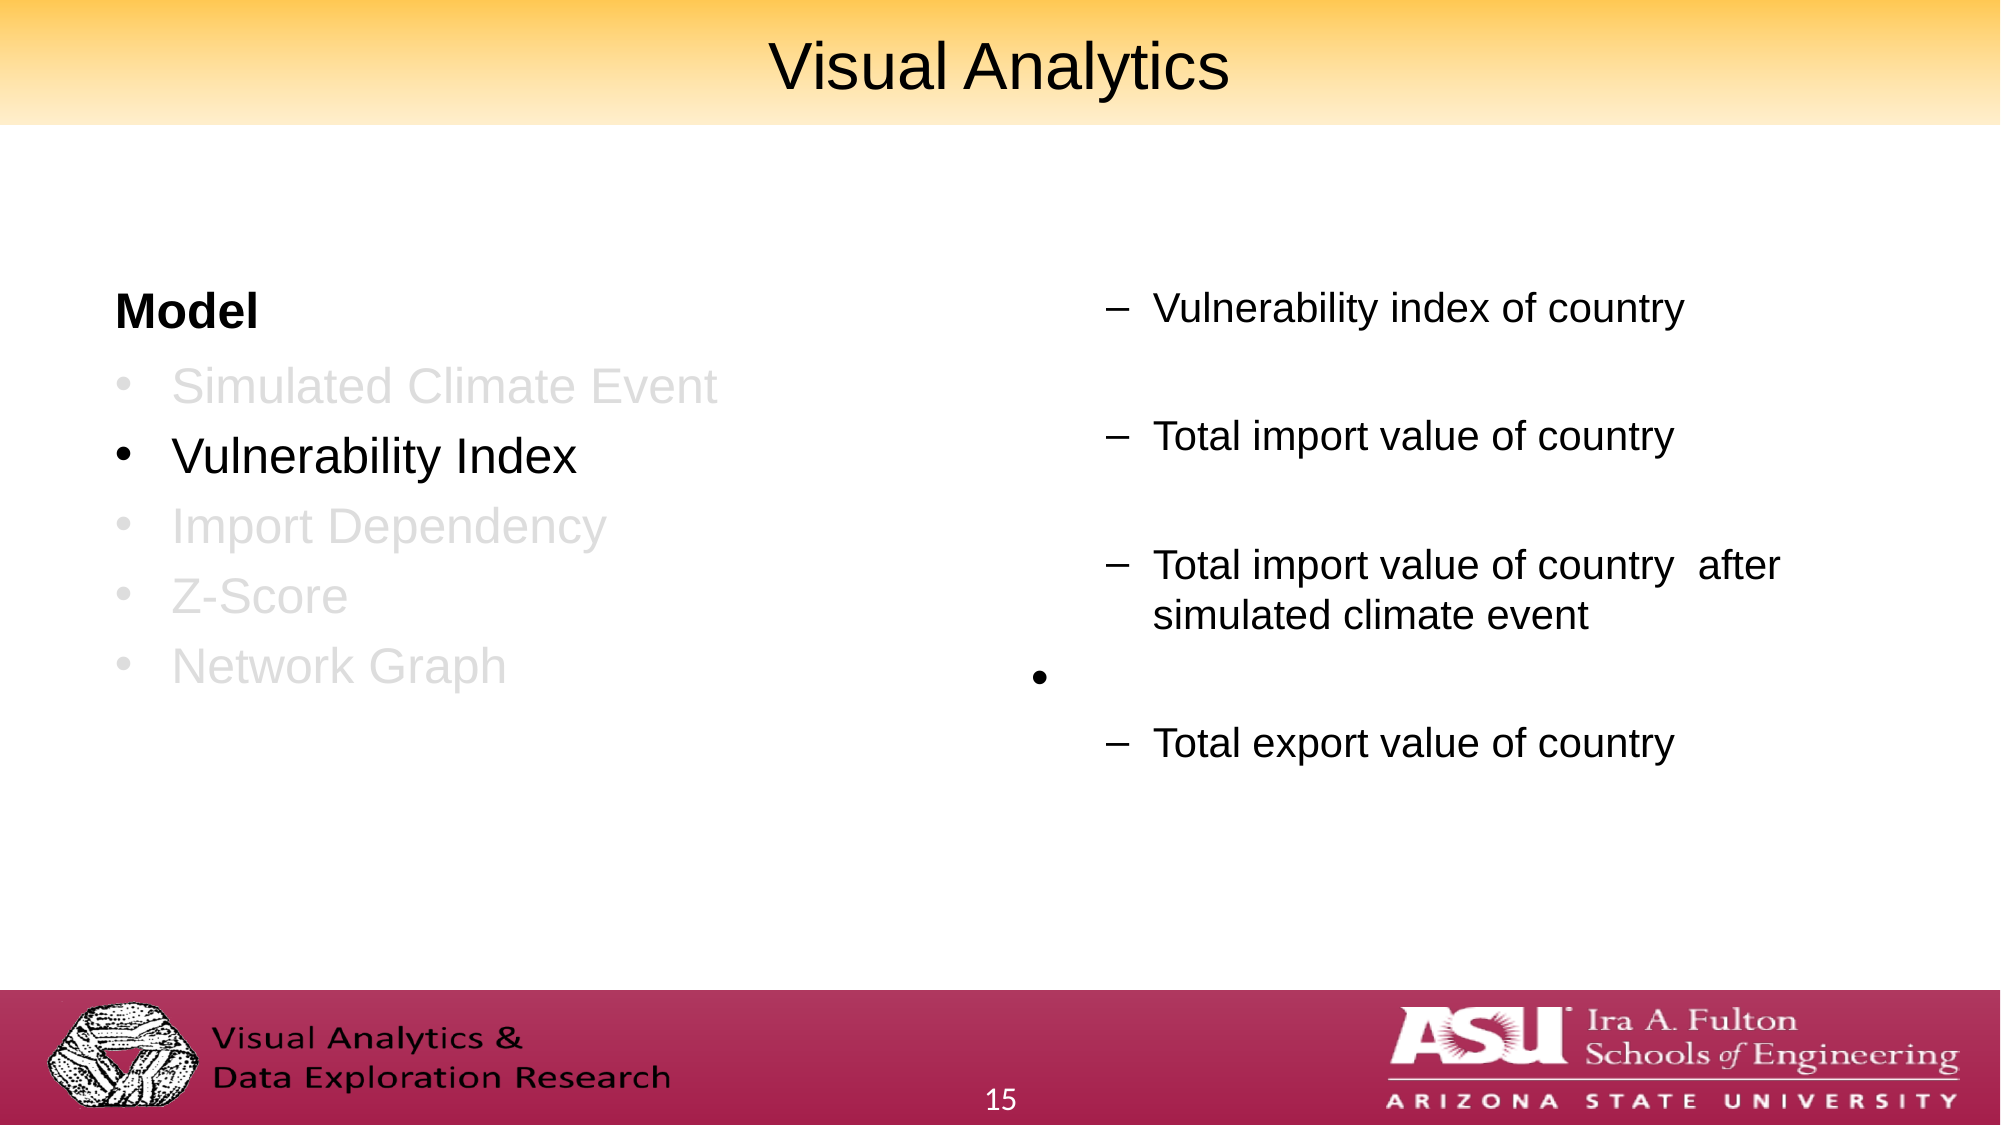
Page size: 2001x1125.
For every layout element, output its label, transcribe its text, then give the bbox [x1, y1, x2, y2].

list Simulated Climate Event Vulnerability Index Import Dependency Z-Score Network Graph [99, 345, 984, 990]
title Visual Analytics [0, 0, 2000, 125]
list Model [99, 240, 984, 345]
slide_number 15 [0, 990, 2000, 1125]
